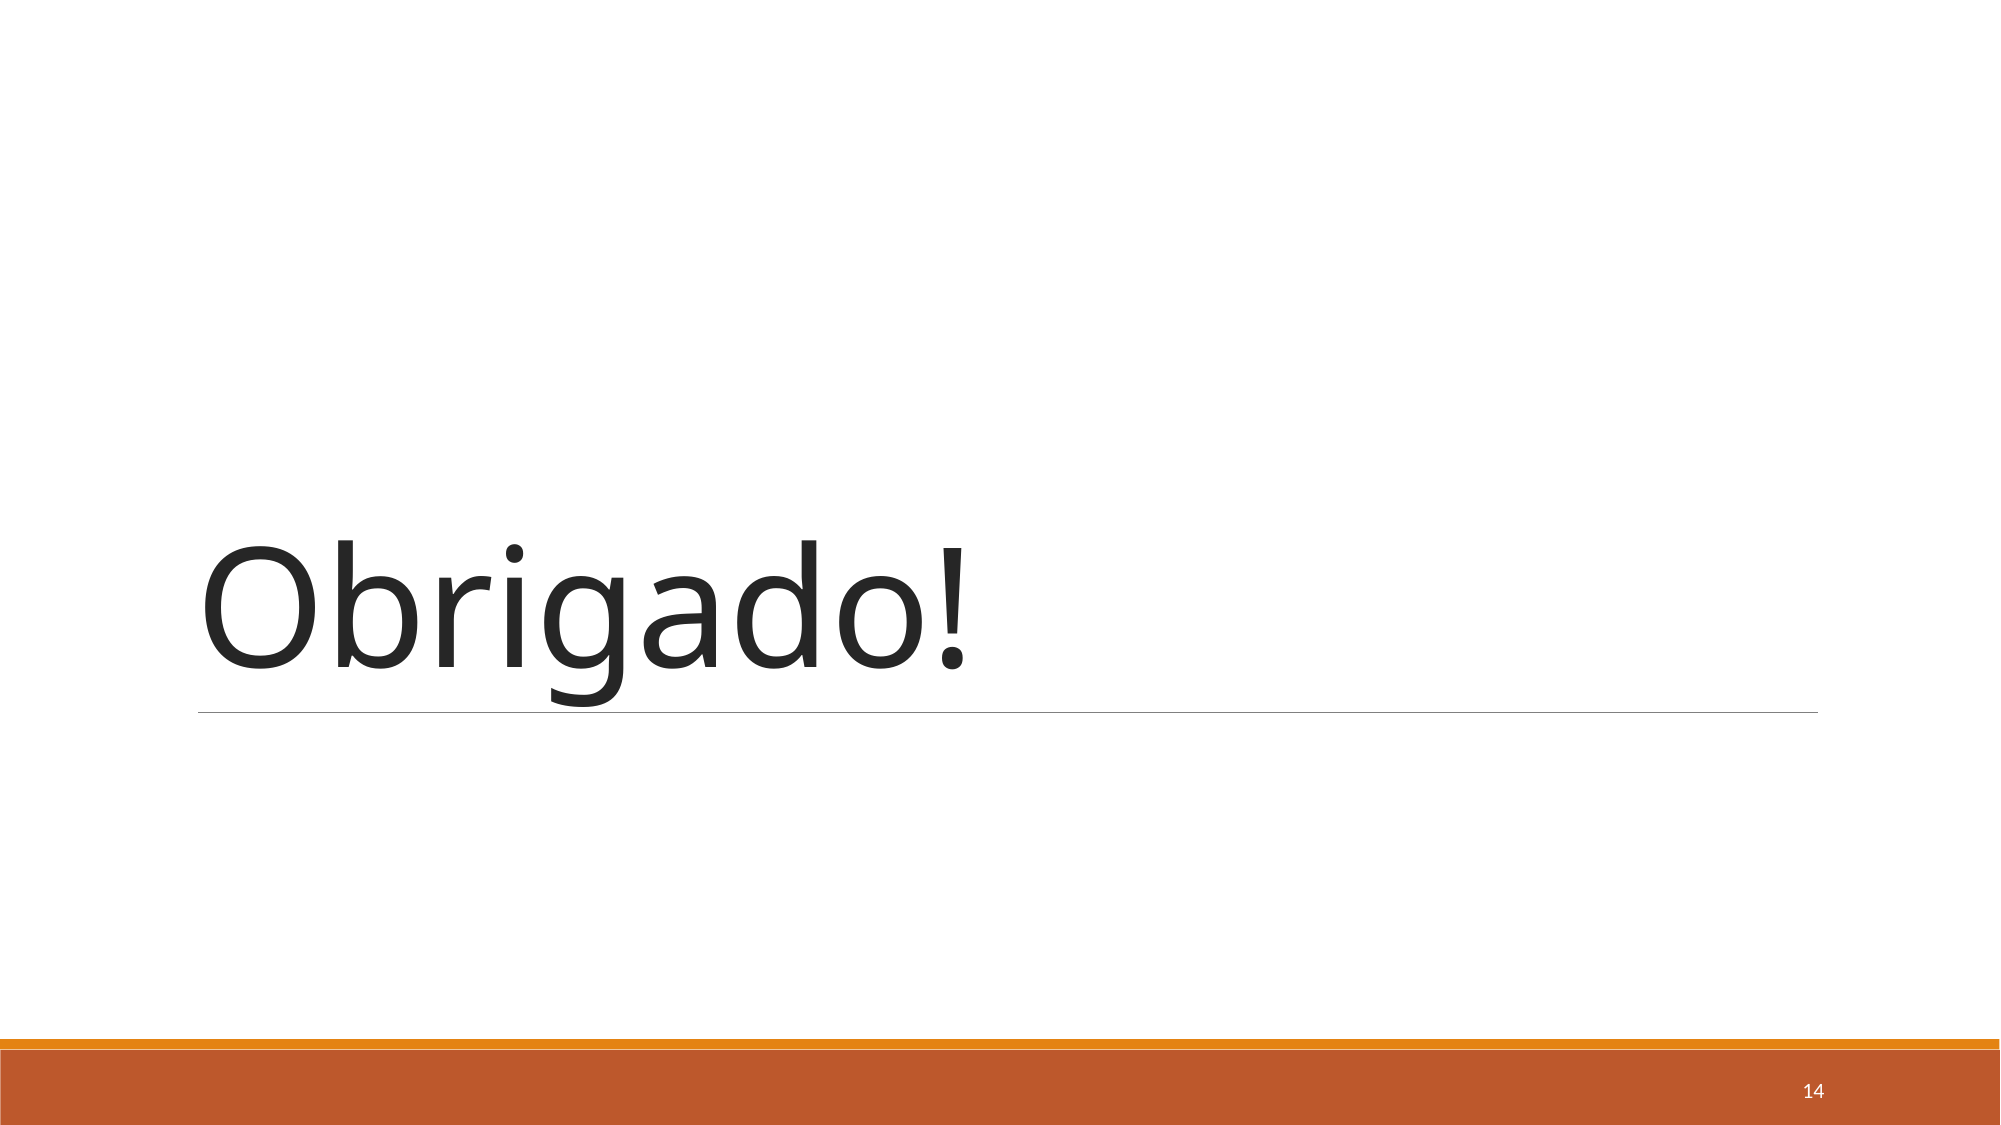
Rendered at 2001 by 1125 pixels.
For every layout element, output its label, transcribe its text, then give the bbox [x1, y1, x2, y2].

title Obrigado! [180, 124, 1830, 710]
slide_number 14 [1624, 1059, 1840, 1120]
